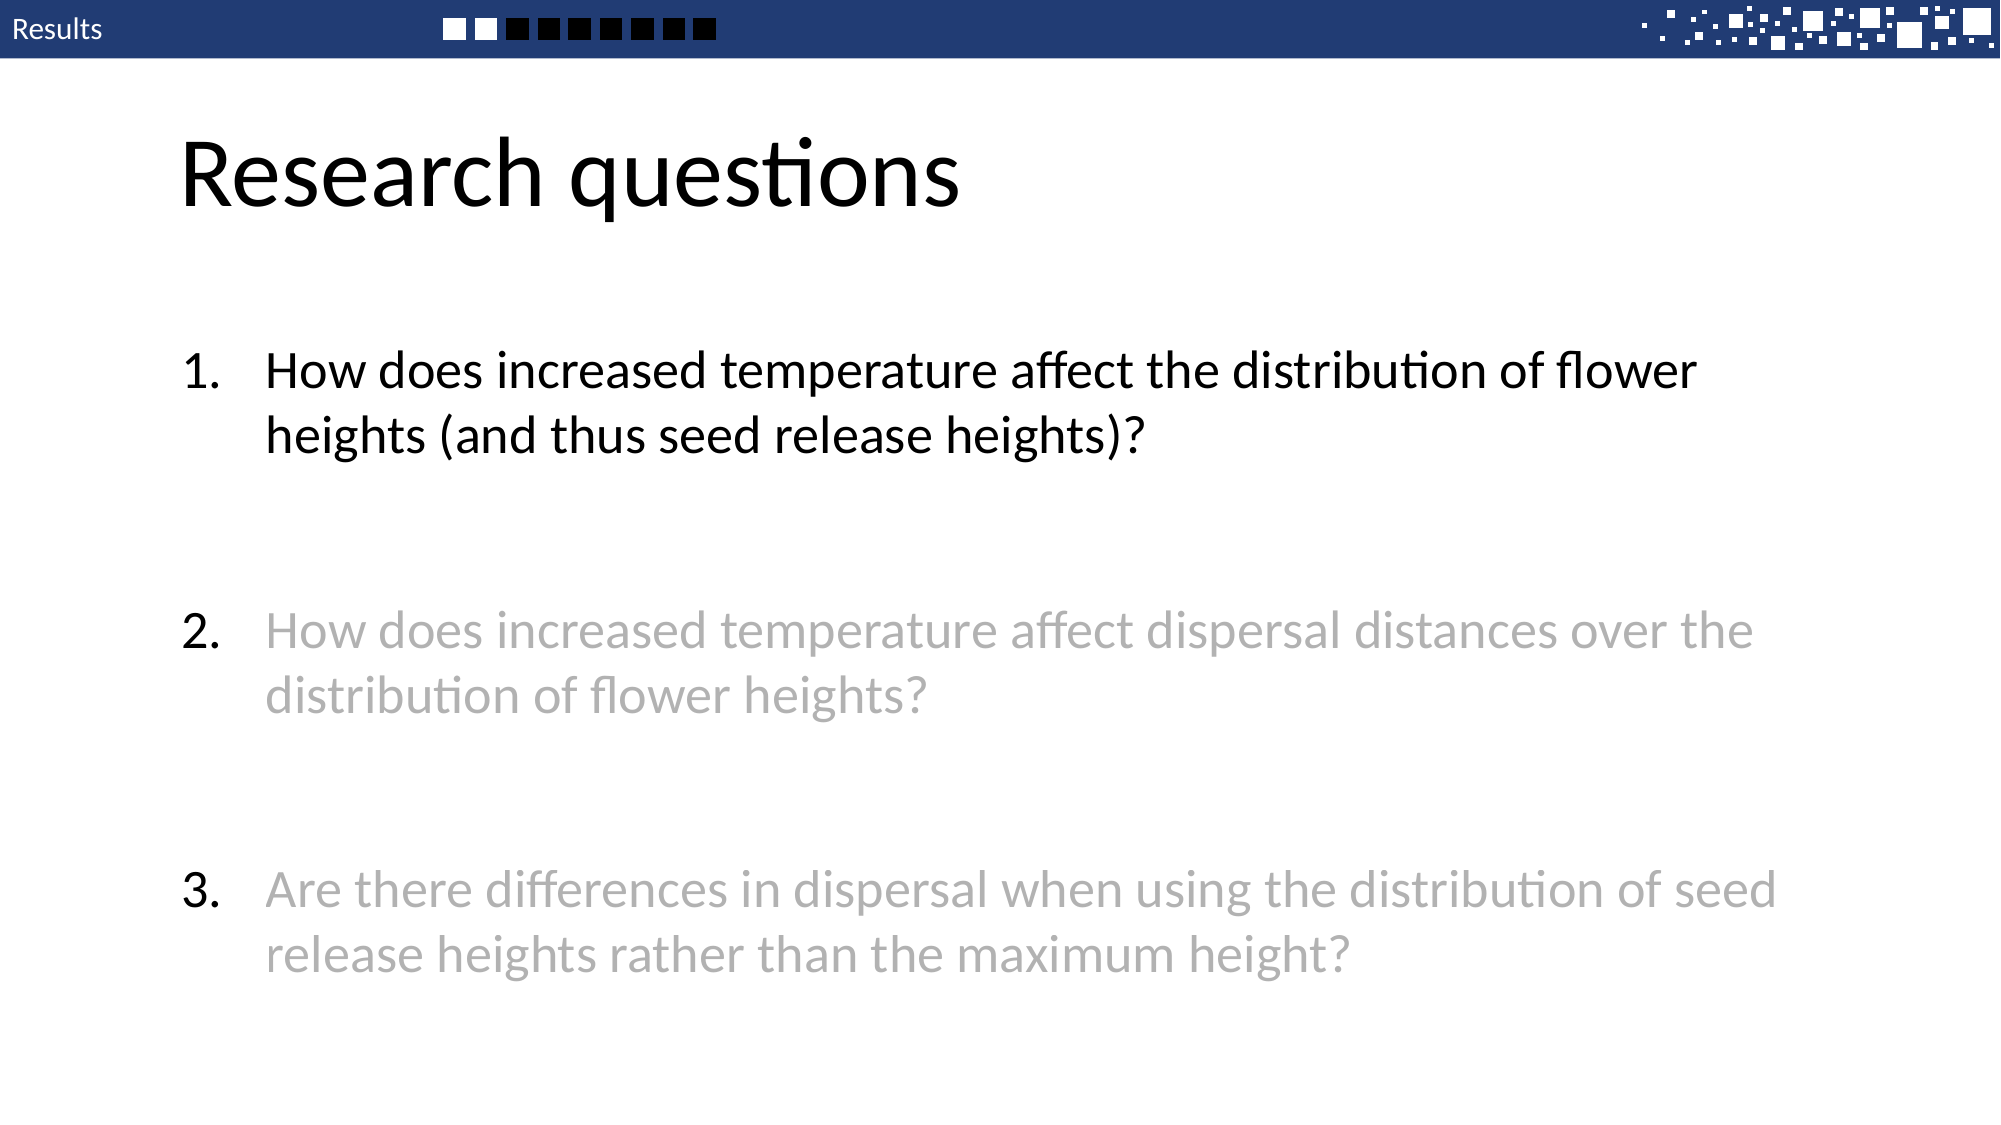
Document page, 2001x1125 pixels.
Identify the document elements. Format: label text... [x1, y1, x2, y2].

text_box [600, 18, 622, 40]
text_box [1667, 10, 1675, 18]
text_box [538, 18, 560, 40]
text_box [1837, 32, 1851, 46]
text_box [663, 18, 685, 40]
text_box [693, 18, 716, 40]
text_box [1795, 43, 1803, 50]
text_box [1963, 8, 1991, 35]
text_box How does increased temperature affect the distribution of flower heights (and thus seed release heights)? How does increased temperature affect dispersal distances over the distribution of flower heights? Are there differences in dispersal when using the distribution of seed release heights rather than the maximum height? [166, 326, 1835, 992]
text_box [1931, 42, 1938, 50]
text_box [1760, 14, 1768, 22]
text_box [1803, 11, 1823, 31]
text_box [1920, 7, 1928, 15]
text_box Results [0, 1, 478, 54]
text_box Research questions [164, 98, 1622, 234]
text_box [1877, 34, 1885, 42]
text_box [475, 18, 497, 40]
text_box [1819, 36, 1827, 44]
text_box [1783, 7, 1791, 15]
text_box [631, 18, 654, 40]
text_box [1897, 22, 1922, 48]
text_box [1749, 37, 1757, 45]
text_box [1771, 36, 1785, 50]
text_box [1935, 16, 1949, 29]
text_box [1860, 8, 1880, 28]
text_box [1886, 7, 1894, 15]
text_box [1695, 32, 1703, 40]
text_box [1729, 14, 1743, 28]
text_box [0, 0, 2000, 59]
text_box [1835, 8, 1843, 16]
text_box [568, 18, 591, 40]
text_box [1948, 37, 1956, 45]
text_box [443, 18, 466, 40]
text_box [506, 18, 529, 40]
text_box [1860, 43, 1868, 50]
